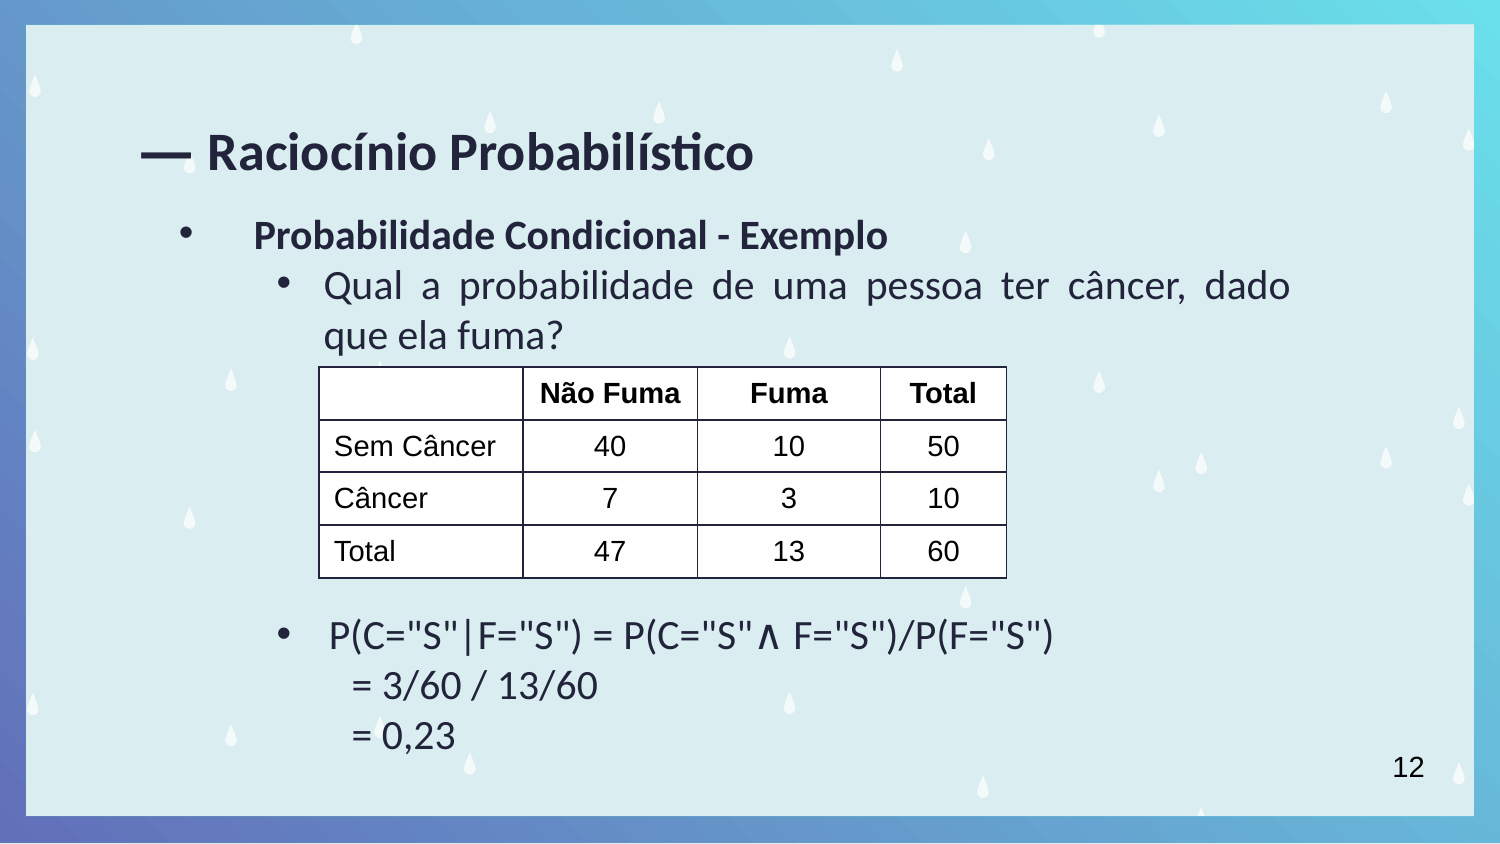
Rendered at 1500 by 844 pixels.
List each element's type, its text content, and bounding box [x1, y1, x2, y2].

table_header [320, 368, 522, 419]
table_cell 60 [881, 526, 1006, 577]
table_cell Total [320, 526, 522, 577]
title — Raciocínio Probabilístico [124, 105, 1082, 193]
table_cell Sem Câncer [320, 421, 522, 471]
table_header Total [881, 368, 1006, 419]
table_header Não Fuma [524, 368, 697, 419]
text_box 12 [1377, 741, 1449, 792]
table_cell 13 [698, 526, 880, 577]
table_cell 47 [524, 526, 697, 577]
table_cell 7 [524, 473, 697, 524]
table_cell 10 [698, 421, 880, 471]
table_cell Câncer [320, 473, 522, 524]
table_cell 10 [881, 473, 1006, 524]
subtitle Probabilidade Condicional - Exemplo Qual a probabilidade de uma pessoa ter câncer, dado que ela fuma? P(C="S"|F="S") = P(C="S"∧ F="S")/P(F="S") = 3/60 / 13/60 = 0,23 [140, 192, 1307, 754]
table_header Fuma [698, 368, 880, 419]
table_cell 40 [524, 421, 697, 471]
table_cell 50 [881, 421, 1006, 471]
table_cell 3 [698, 473, 880, 524]
